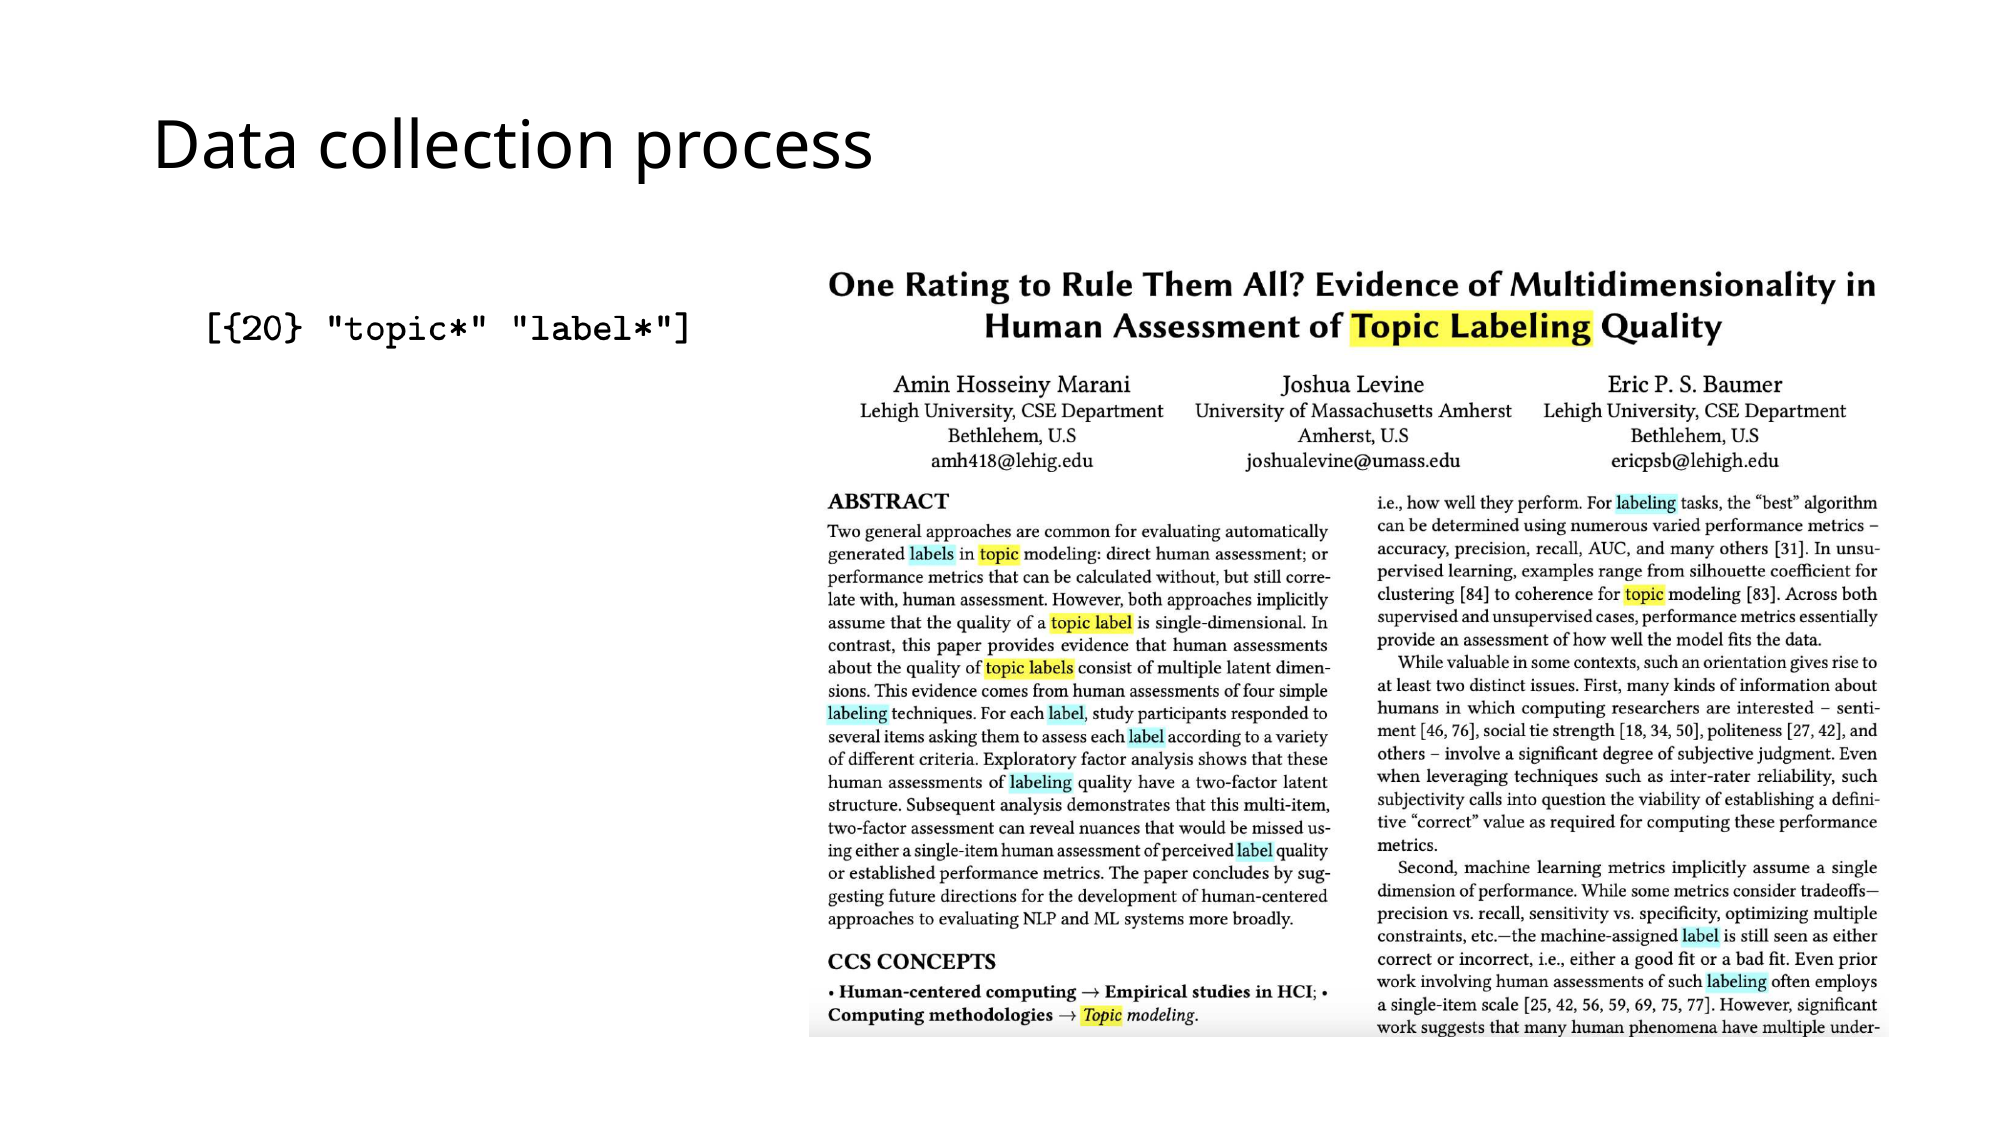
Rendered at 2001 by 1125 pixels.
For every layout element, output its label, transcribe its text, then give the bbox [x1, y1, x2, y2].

picture [179, 287, 709, 365]
title Data collection process [137, 88, 1863, 206]
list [809, 257, 1893, 1037]
